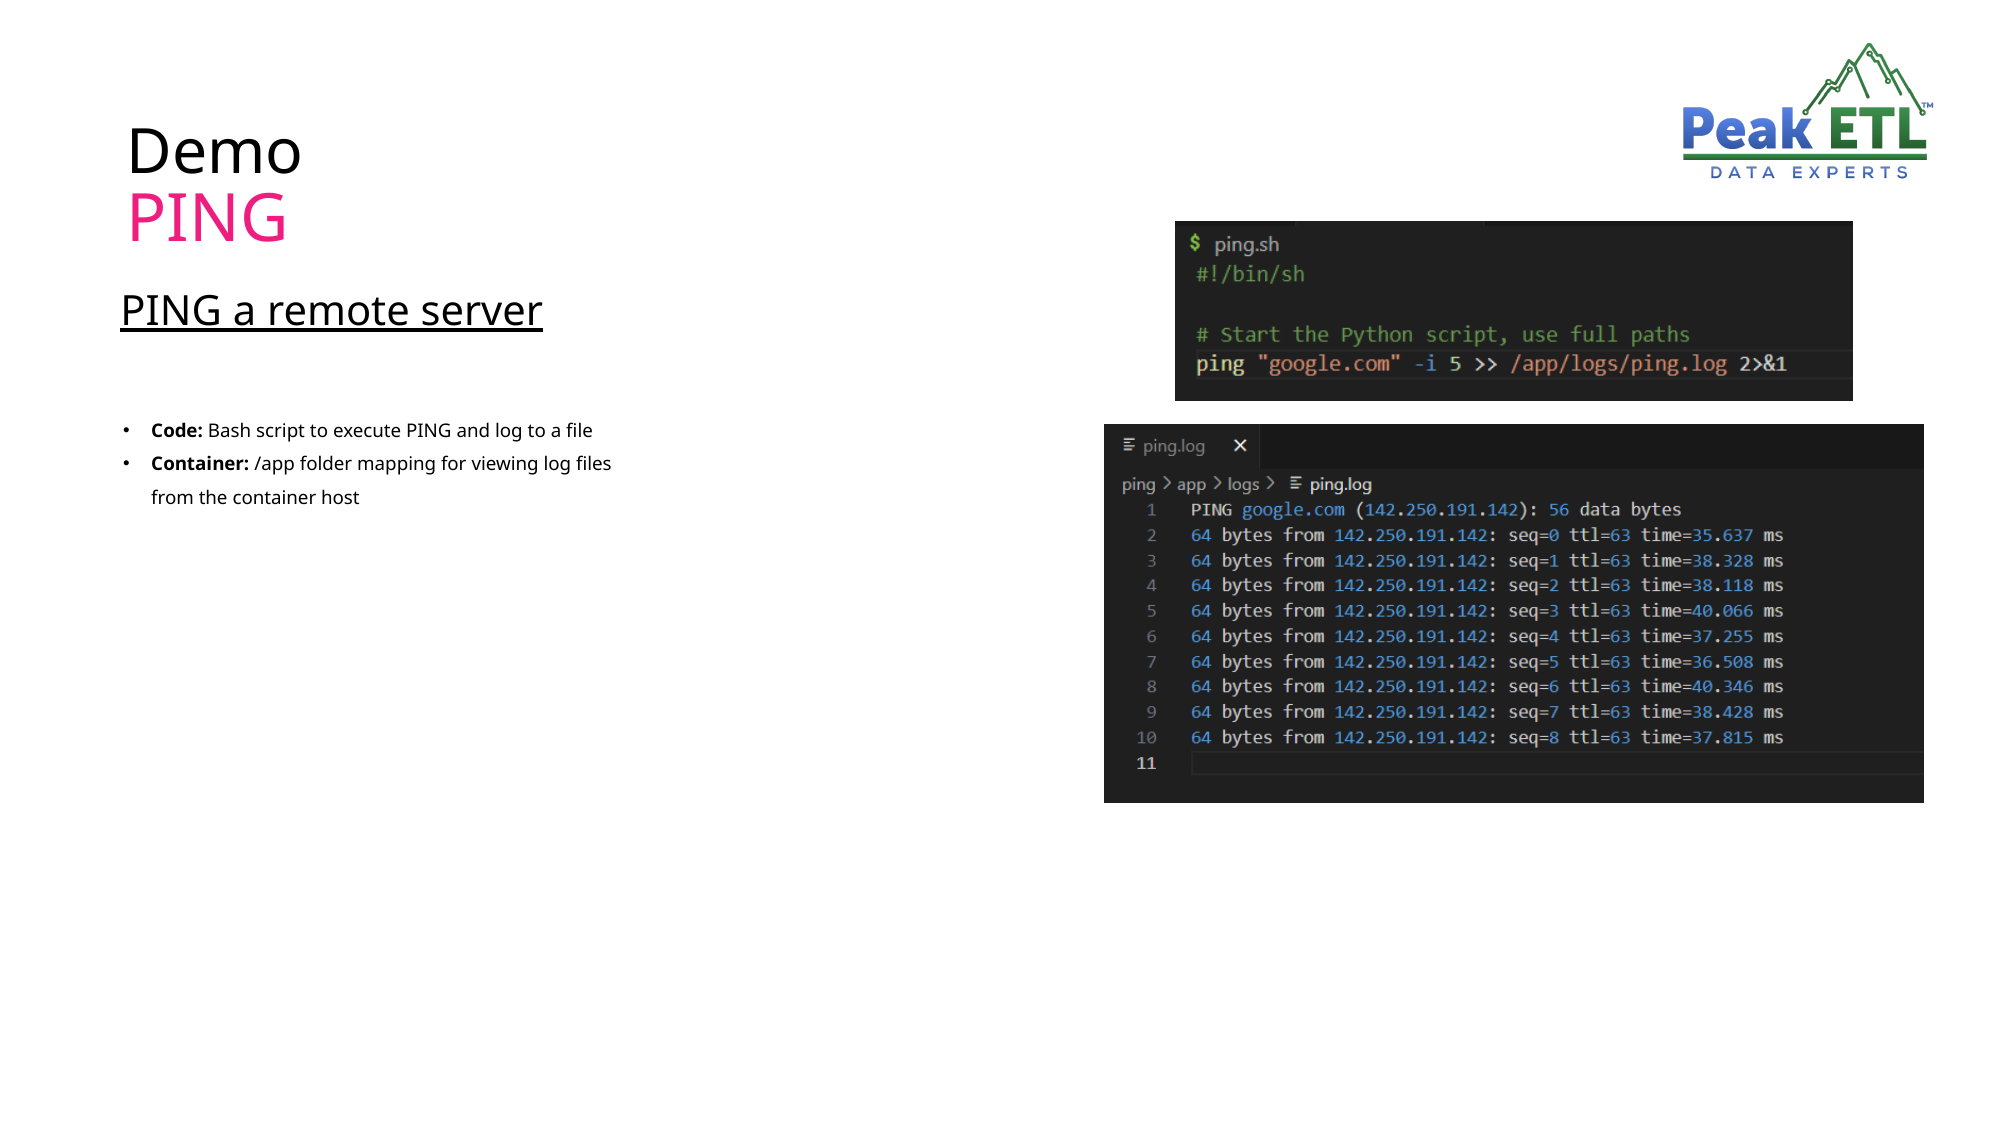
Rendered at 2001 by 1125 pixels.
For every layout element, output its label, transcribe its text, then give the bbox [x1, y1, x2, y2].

picture [1104, 424, 1924, 803]
text_box Code: Bash script to execute PING and log to a file Container: /app folder mapping for viewing log files from the container host [108, 400, 644, 516]
picture [1666, 33, 1950, 187]
text_box PING a remote server [105, 276, 621, 341]
text_box Demo PING [111, 109, 319, 263]
picture [1175, 221, 1853, 401]
